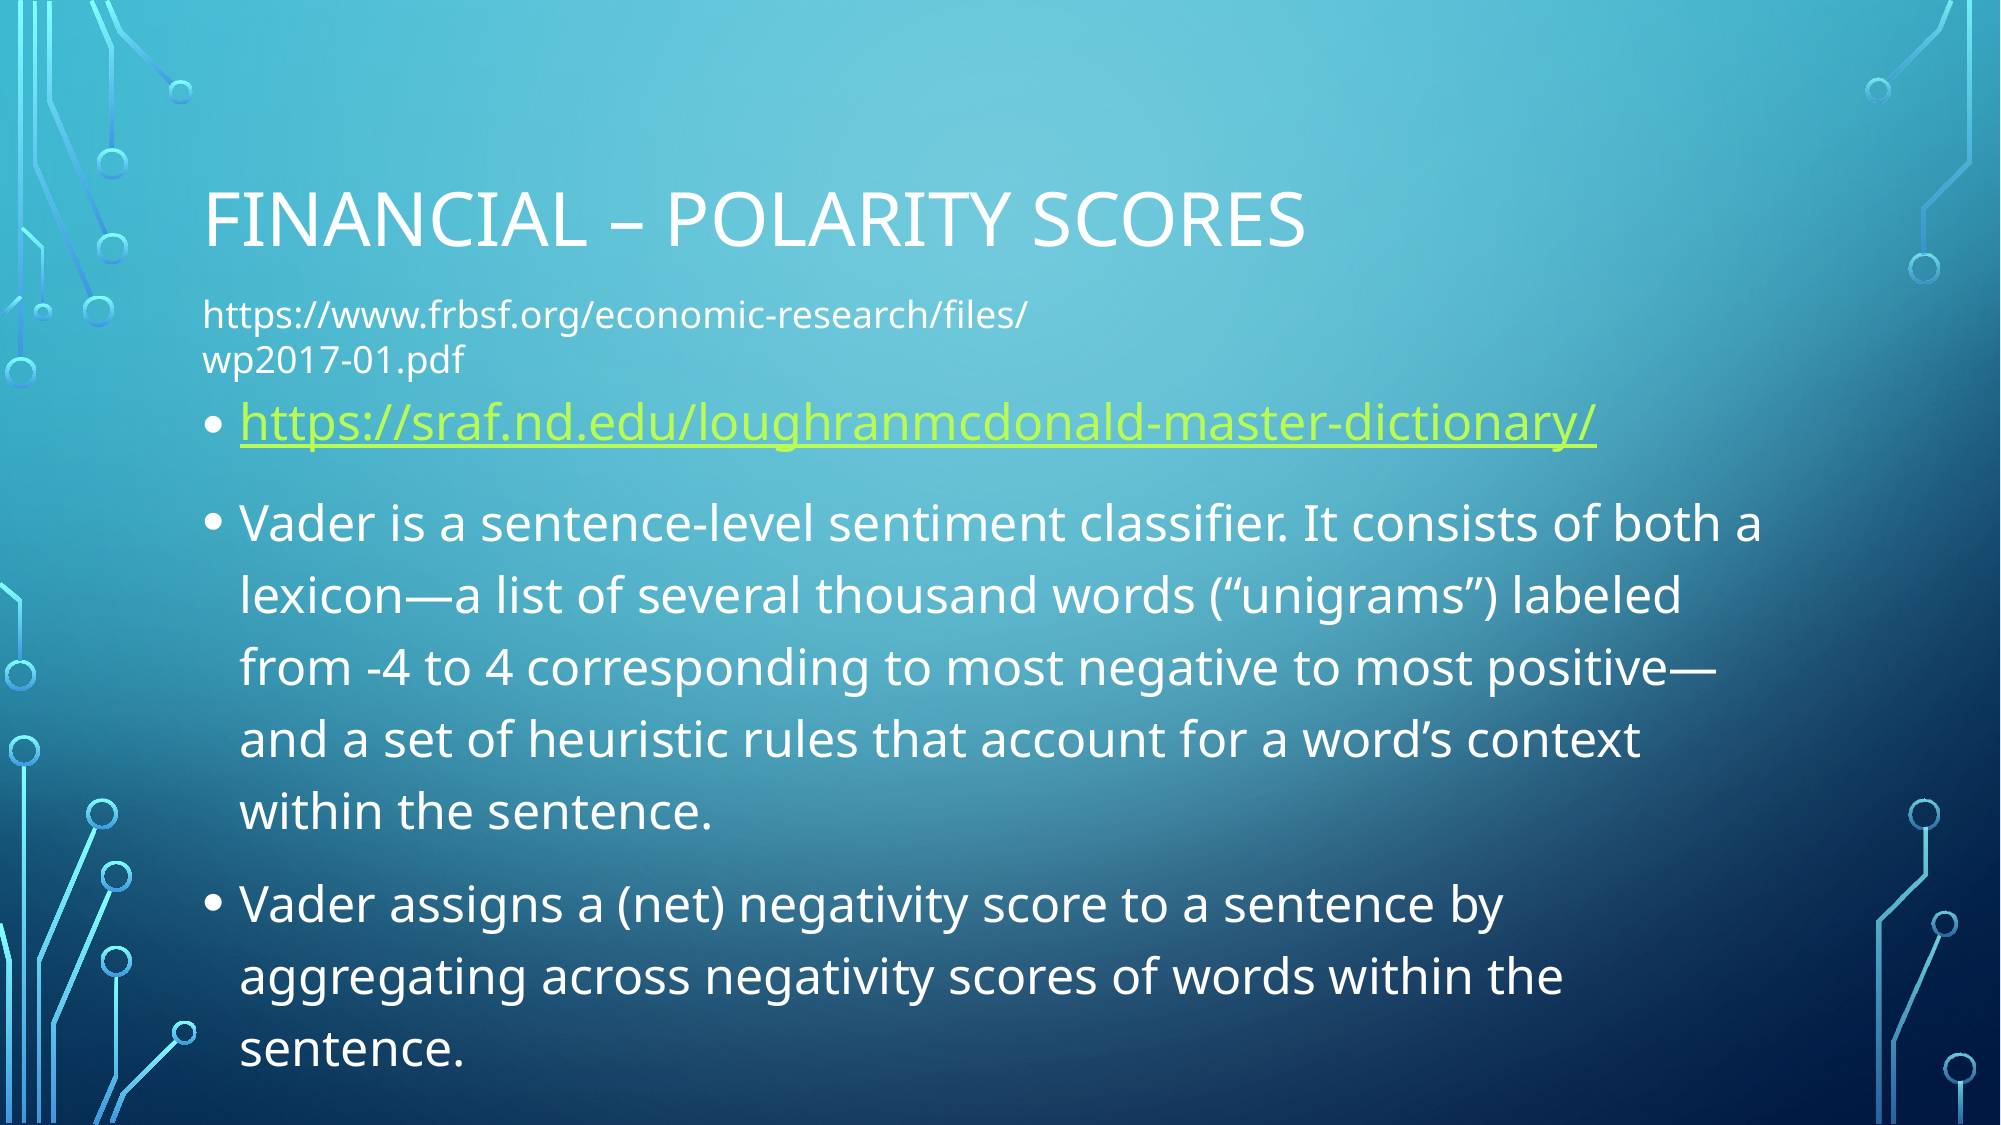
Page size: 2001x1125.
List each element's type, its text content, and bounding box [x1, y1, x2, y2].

list https://sraf.nd.edu/loughranmcdonald-master-dictionary/ Vader is a sentence-level sentiment classifier. It consists of both a lexicon—a list of several thousand words (“unigrams”) labeled from -4 to 4 corresponding to most negative to most positive— and a set of heuristic rules that account for a word’s context within the sentence. Vader assigns a (net) negativity score to a sentence by aggregating across negativity scores of words within the sentence. [187, 369, 1813, 950]
text_box https://www.frbsf.org/economic-research/files/wp2017-01.pdf [187, 283, 1190, 389]
title Financial – Polarity scores [187, 101, 1813, 344]
